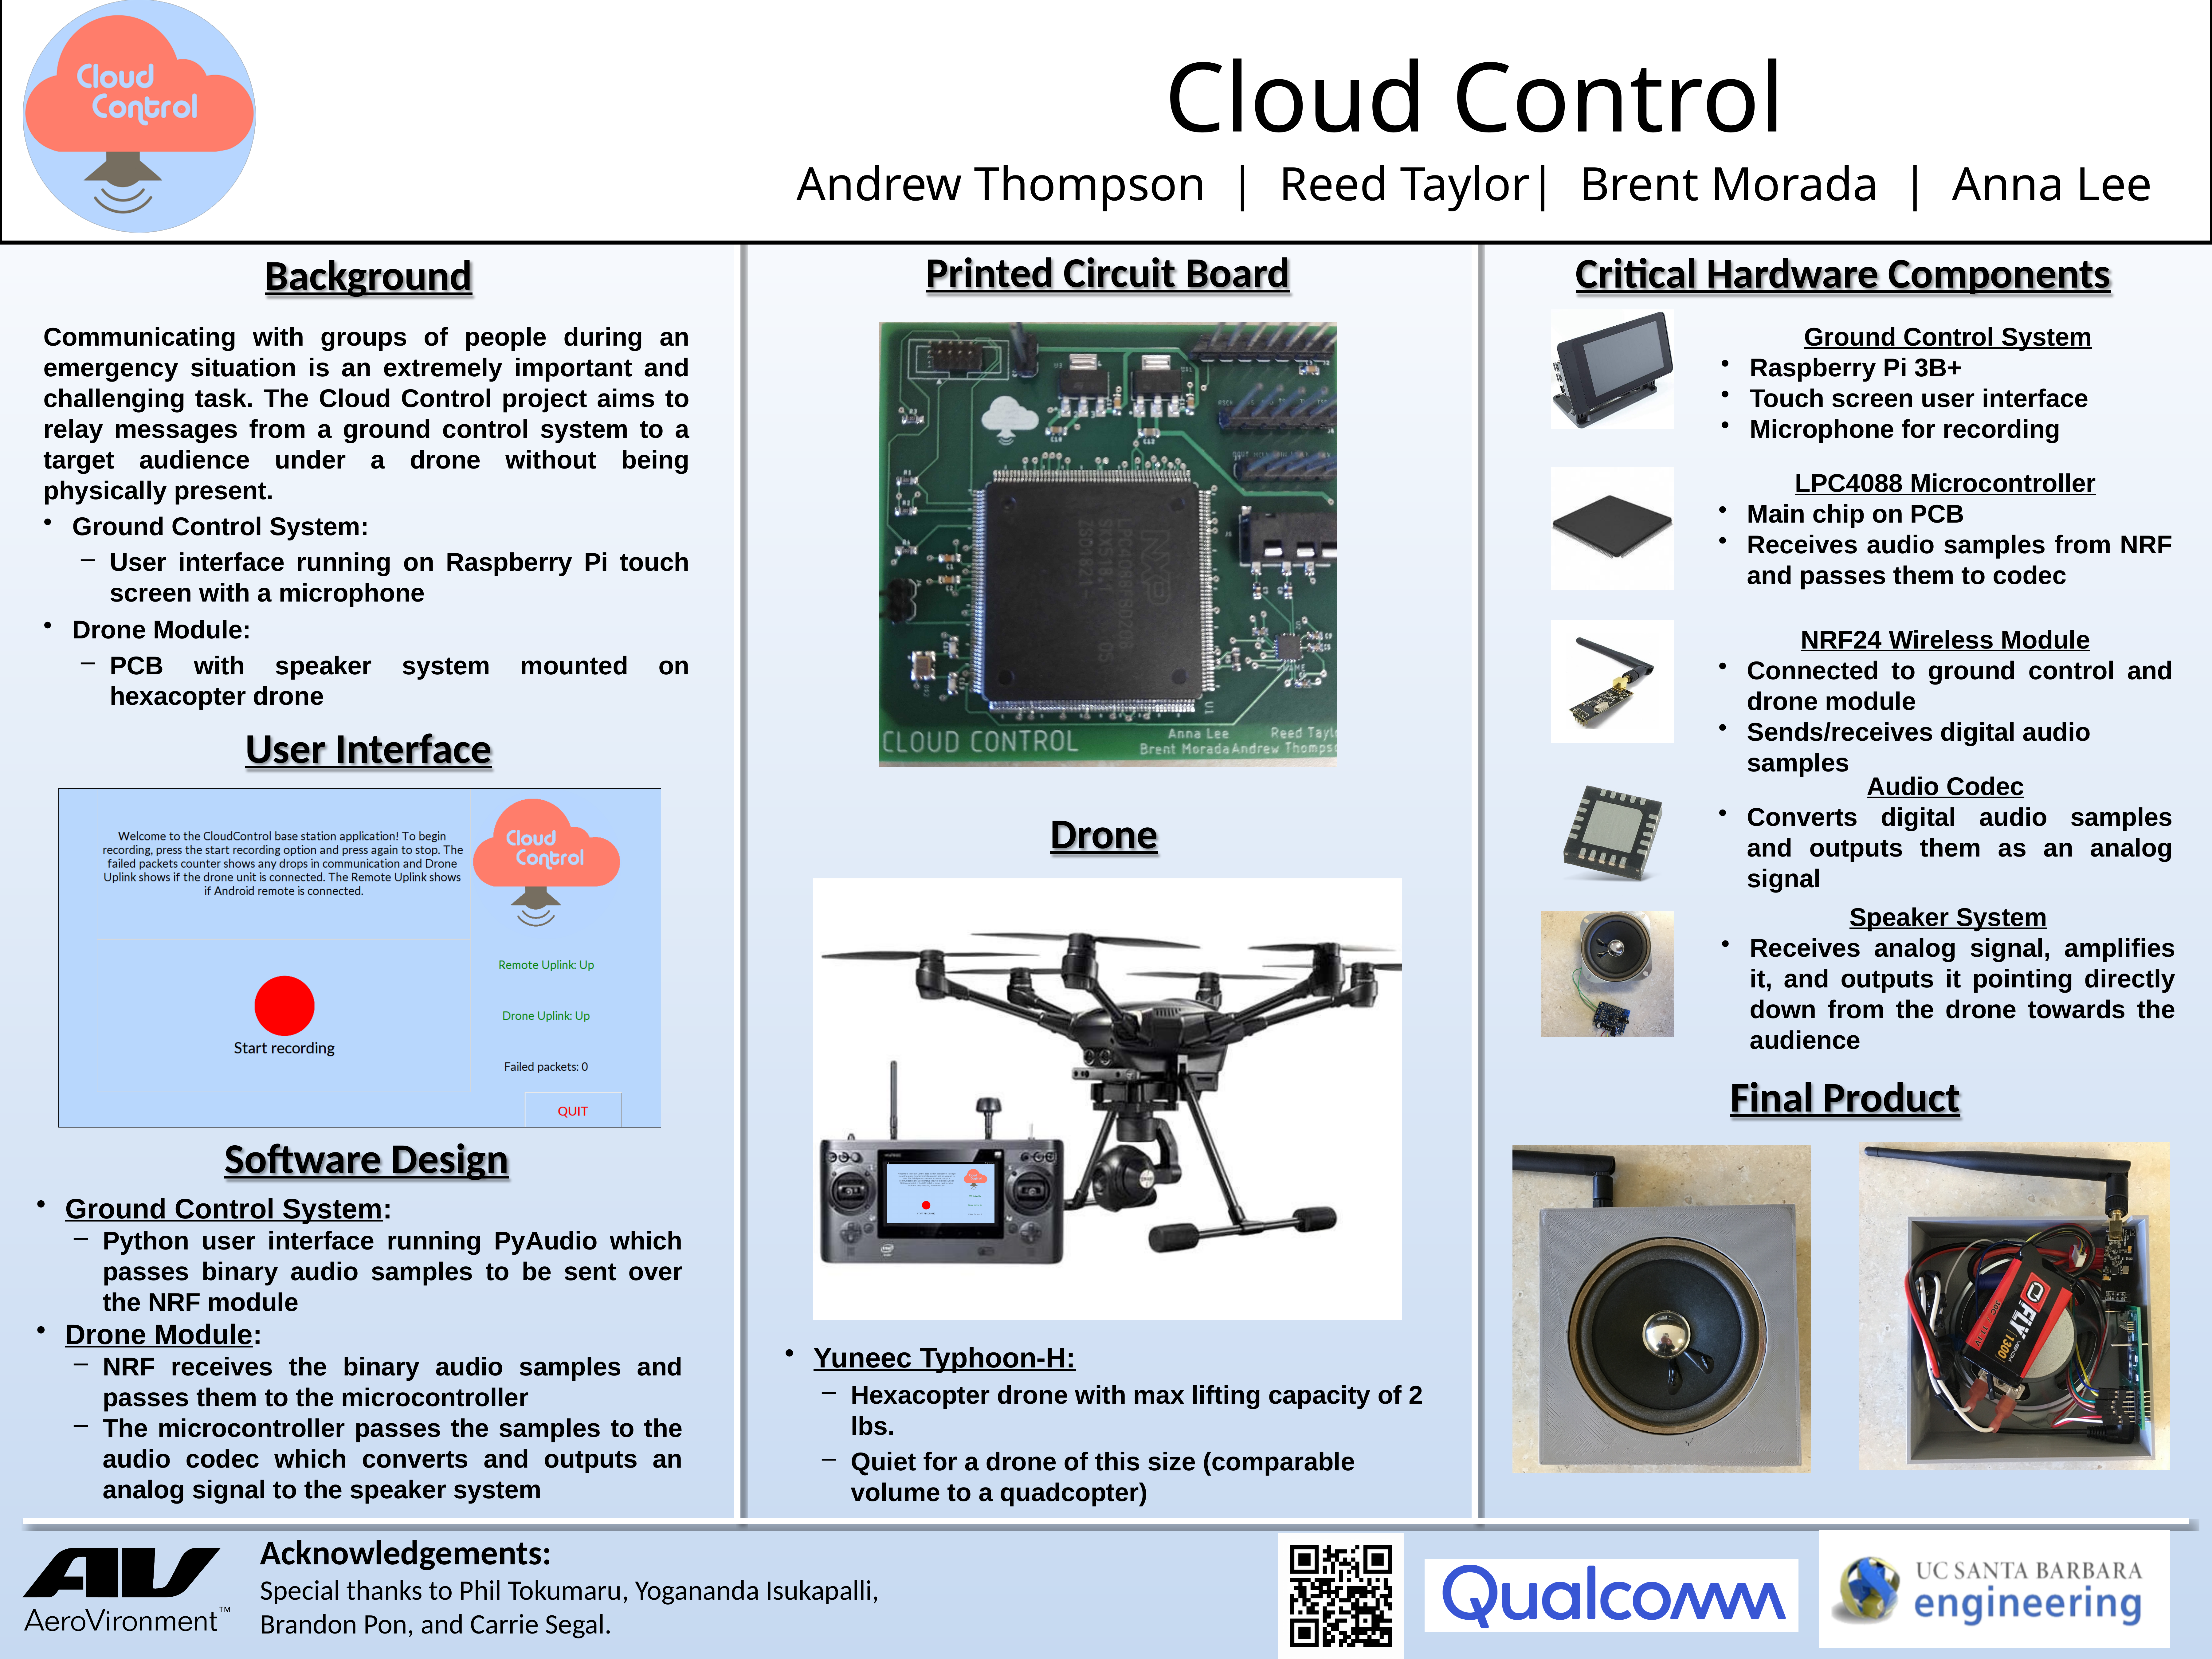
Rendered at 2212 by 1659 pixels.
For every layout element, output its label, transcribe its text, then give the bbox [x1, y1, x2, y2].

text_box Communicating with groups of people during an emergency situation is an extremely important and challenging task. The Cloud Control project aims to relay messages from a ground control system to a target audience under a drone without being physically present. Ground Control System: User interface running on Raspberry Pi touch screen with a microphone f Drone Module: PCB with speaker system mounted on hexacopter drone [21, 309, 712, 721]
text_box Audio Codec Converts digital audio samples and outputs them as an analog signal [1696, 758, 2195, 904]
picture [1859, 1142, 2170, 1470]
text_box User Interface [23, 718, 714, 774]
text_box Critical Hardware Components [1497, 243, 2189, 298]
text_box Andrew Thompson | Reed Taylor| Brent Morada | Anna Lee [737, 153, 2212, 212]
text_box NRF24 Wireless Module Connected to ground control and drone module Sends/receives digital audio samples [1696, 612, 2195, 758]
picture [1819, 1530, 2170, 1649]
picture [23, 0, 256, 233]
text_box Speaker System Receives analog signal, amplifies it, and outputs it pointing directly down from the drone towards the audience [1699, 889, 2198, 1065]
text_box Ground Control System Raspberry Pi 3B+ Touch screen user interface Microphone for recording [1698, 309, 2198, 454]
text_box Background [23, 245, 714, 300]
text_box Printed Circuit Board [762, 242, 1454, 298]
text_box Acknowledgements: Special thanks to Phil Tokumaru, Yogananda Isukapalli, Brandon Pon, and Carrie Segal. [255, 1528, 885, 1641]
picture [879, 322, 1337, 767]
text_box Ground Control System: Python user interface running PyAudio which passes binary audio samples to be sent over the NRF module Drone Module: NRF receives the binary audio samples and passes them to the microcontroller The microcontroller passes the samples to the audio codec which converts and outputs an analog signal to the speaker system [14, 1179, 705, 1515]
picture [1551, 620, 1674, 743]
picture [813, 878, 1402, 1320]
text_box Drone [758, 804, 1450, 859]
picture [1278, 1533, 1404, 1659]
picture [1551, 309, 1674, 429]
picture [22, 1535, 231, 1643]
picture [1541, 911, 1674, 1037]
text_box Final Product [1500, 1067, 2191, 1122]
text_box Software Design [21, 1129, 712, 1184]
picture [1425, 1559, 1798, 1632]
picture [1512, 1145, 1811, 1473]
text_box Cloud Control [737, 33, 2212, 153]
text_box LPC4088 Microcontroller Main chip on PCB Receives audio samples from NRF and passes them to codec [1696, 455, 2195, 601]
picture [1551, 467, 1674, 590]
picture [1542, 772, 1683, 896]
picture [58, 788, 661, 1128]
text_box [0, 0, 2212, 243]
text_box Yuneec Typhoon-H: Hexacopter drone with max lifting capacity of 2 lbs. Quiet for a drone of this size (comparable volume to a quadcopter) [762, 1328, 1454, 1518]
